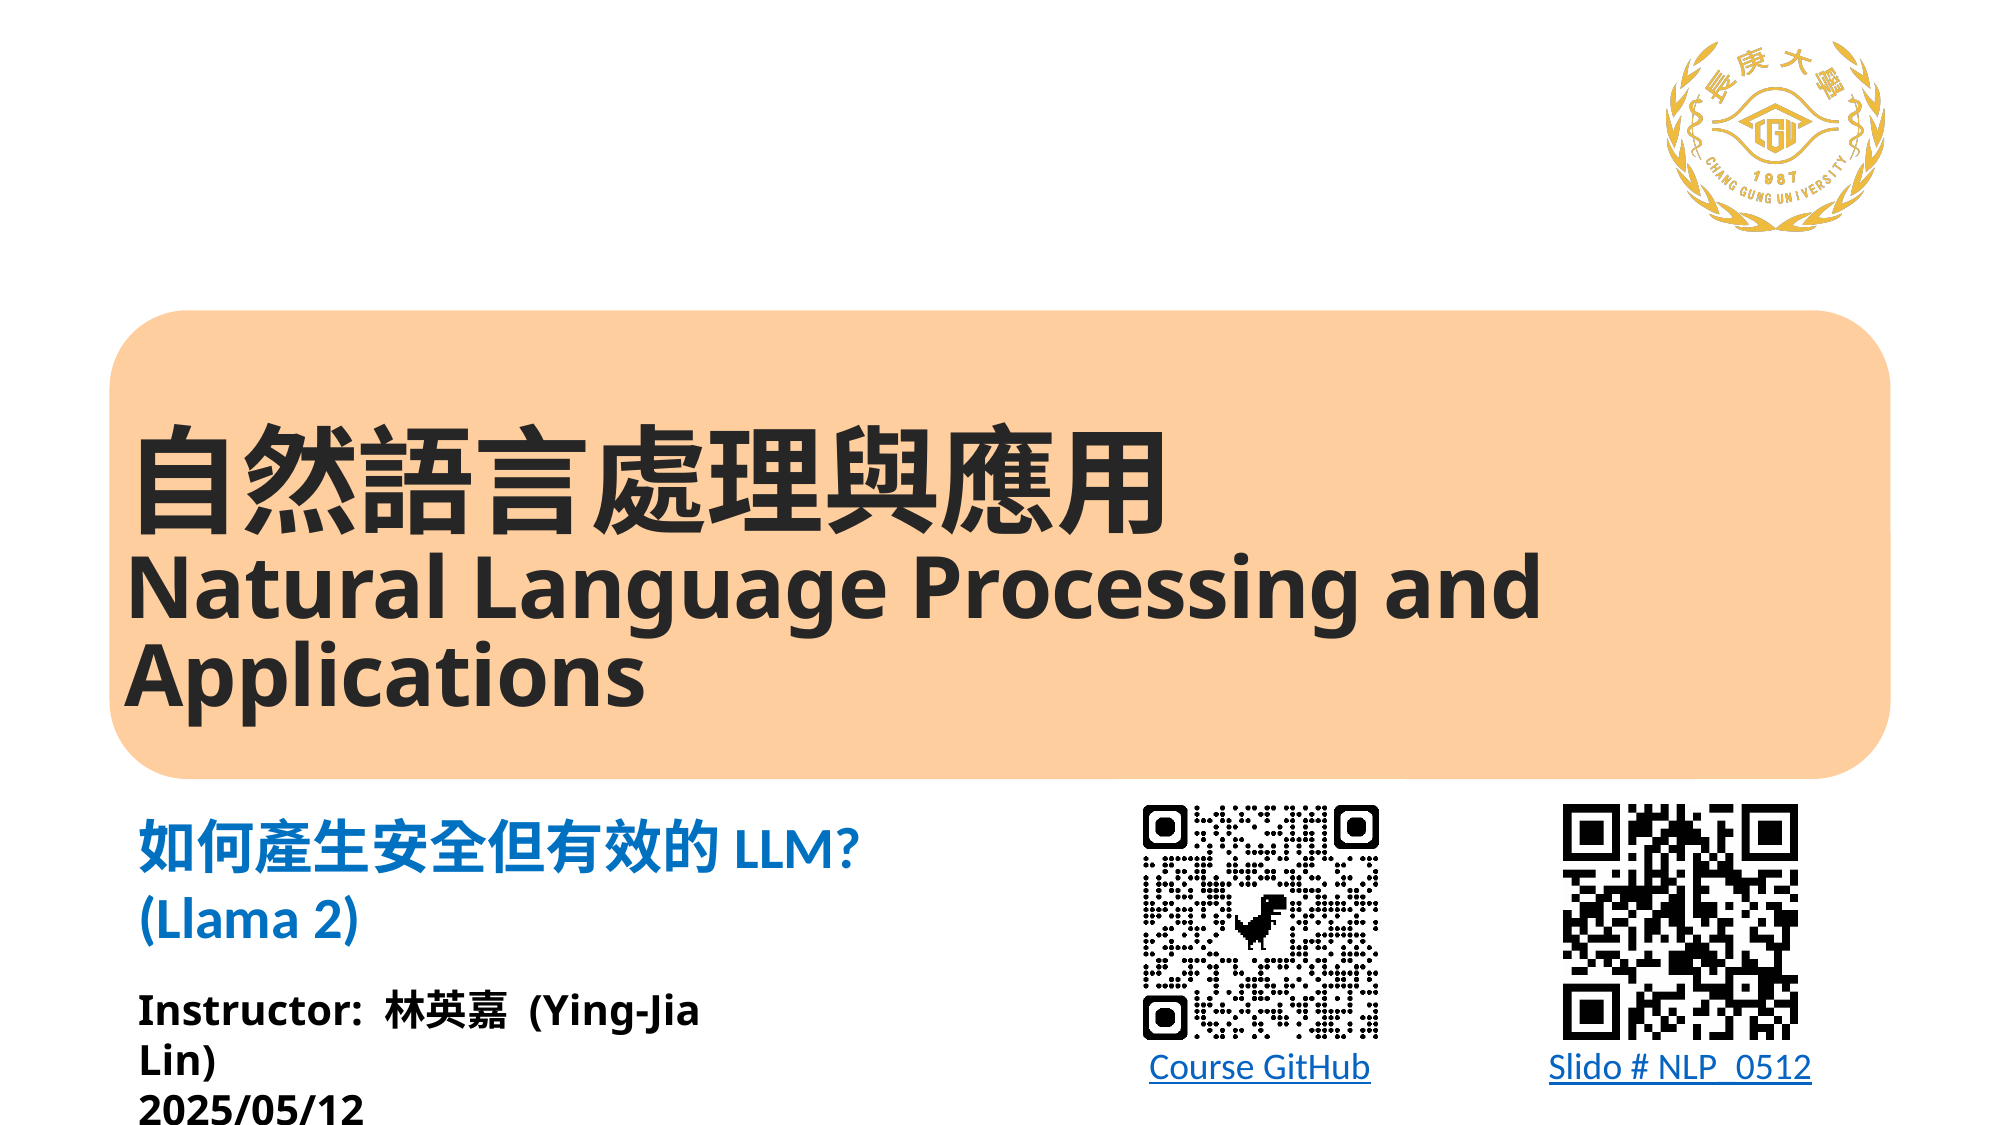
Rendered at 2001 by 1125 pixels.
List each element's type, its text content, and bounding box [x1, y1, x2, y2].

text_box Slido # NLP_0512 [1517, 1034, 1843, 1095]
picture [1116, 778, 1404, 1066]
text_box 如何產生安全但有效的LLM? (Llama 2) [123, 802, 1039, 958]
picture [1661, 20, 1891, 251]
title 自然語言處理與應用 Natural Language Processing and Applications [109, 421, 1891, 732]
text_box [108, 308, 1892, 713]
text_box Course GitHub [1131, 1073, 1390, 1095]
text_box [114, 732, 1886, 781]
text_box Instructor: 林英嘉 (Ying-Jia Lin) 2025/05/12 [123, 976, 721, 1125]
picture [1562, 804, 1798, 1040]
